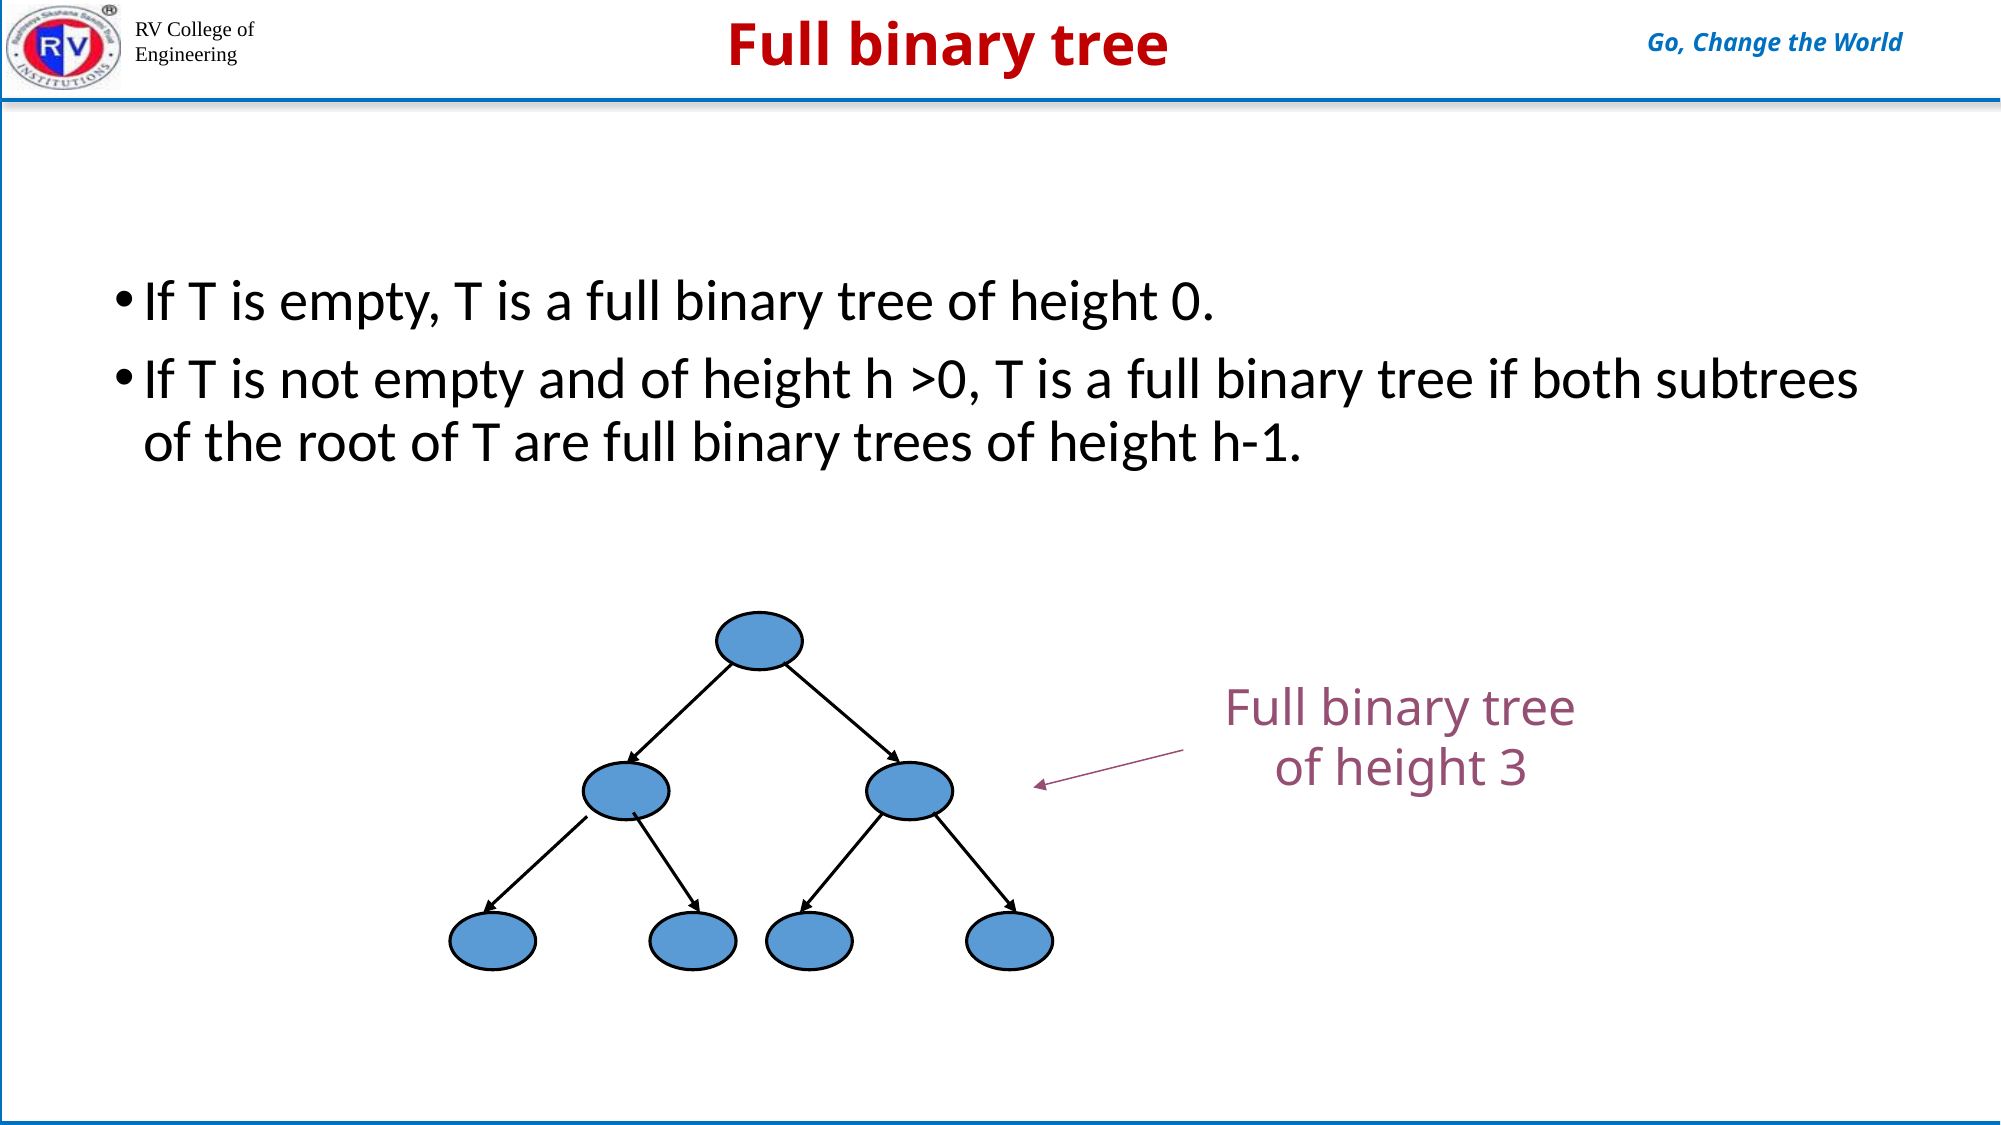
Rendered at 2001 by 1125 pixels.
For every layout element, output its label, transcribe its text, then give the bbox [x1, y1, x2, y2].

title Full binary tree [275, 15, 1622, 78]
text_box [449, 612, 1584, 970]
picture [6, 4, 121, 90]
list If T is empty, T is a full binary tree of height 0. If T is not empty and of height h >0, T is a full binary tree if both subtrees of the root of T are full binary trees of height h-1. [99, 262, 1900, 696]
